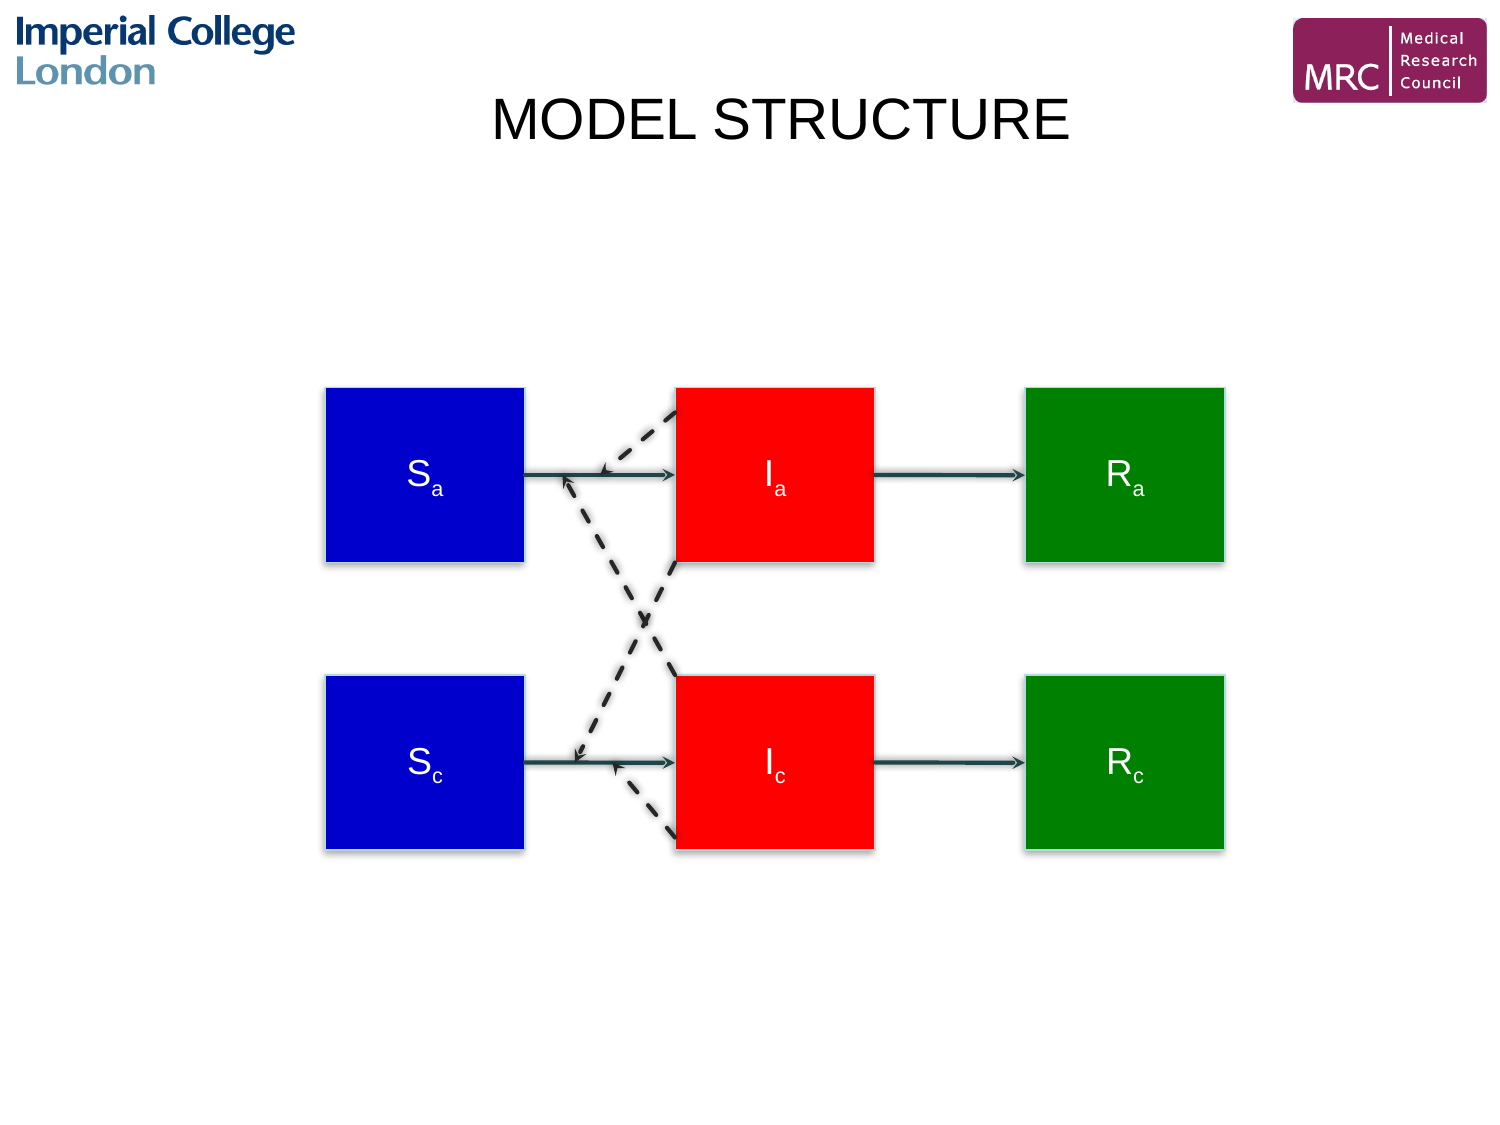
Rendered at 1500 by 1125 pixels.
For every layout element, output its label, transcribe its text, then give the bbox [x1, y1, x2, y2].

text_box Rc [1025, 675, 1225, 850]
title MODEL STRUCTURE [262, 45, 1300, 188]
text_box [518, 518, 719, 632]
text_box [599, 412, 676, 476]
text_box Sc [324, 675, 525, 850]
text_box Ia [675, 387, 875, 563]
picture [17, 15, 295, 85]
picture [1293, 18, 1487, 103]
text_box Sa [324, 387, 525, 563]
text_box Ic [675, 675, 875, 850]
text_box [524, 612, 726, 713]
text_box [605, 768, 682, 832]
text_box Ra [1025, 387, 1225, 563]
